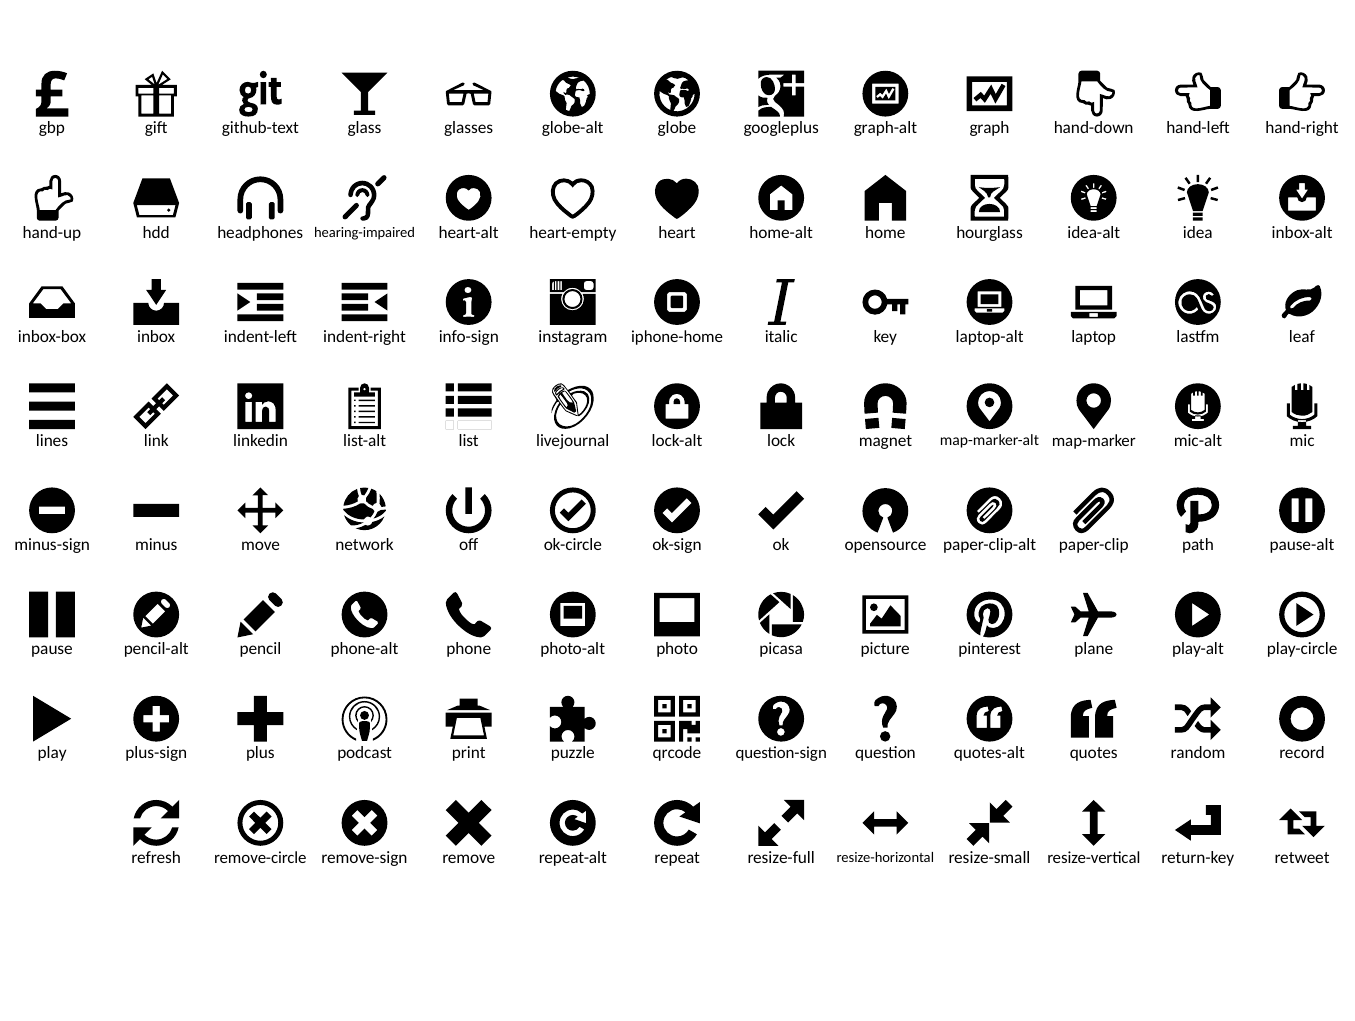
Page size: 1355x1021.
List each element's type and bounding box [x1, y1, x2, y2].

text_box [679, 695, 700, 717]
text_box [237, 293, 251, 311]
text_box [1279, 72, 1325, 112]
text_box [341, 314, 388, 322]
text_box [133, 799, 180, 819]
text_box [237, 176, 284, 214]
text_box [654, 178, 699, 219]
text_box [445, 82, 492, 106]
text_box [445, 408, 454, 417]
text_box [341, 293, 369, 301]
text_box [1174, 72, 1221, 112]
text_box [366, 488, 377, 506]
text_box [1184, 177, 1191, 185]
text_box [781, 799, 805, 823]
text_box [758, 95, 769, 108]
text_box [237, 314, 284, 322]
text_box [256, 303, 284, 311]
text_box [29, 286, 75, 318]
text_box [758, 491, 805, 530]
text_box [374, 293, 388, 311]
text_box [457, 408, 492, 417]
text_box [862, 811, 909, 835]
text_box [1174, 697, 1221, 733]
text_box [654, 695, 675, 717]
text_box [360, 487, 369, 496]
text_box [1291, 383, 1313, 416]
text_box [1174, 805, 1221, 841]
text_box [341, 303, 369, 311]
text_box [1205, 177, 1212, 185]
text_box [1070, 311, 1117, 319]
text_box [373, 509, 386, 519]
text_box [862, 289, 909, 315]
text_box [243, 600, 275, 632]
text_box [457, 383, 492, 392]
text_box [447, 698, 491, 711]
text_box [465, 487, 472, 514]
text_box [259, 70, 267, 79]
text_box [966, 76, 1013, 112]
text_box [864, 383, 907, 414]
text_box [1070, 699, 1093, 738]
text_box [237, 282, 284, 290]
text_box [0, 279, 1355, 347]
text_box [550, 178, 595, 219]
text_box [343, 503, 375, 520]
text_box [256, 293, 284, 301]
text_box [260, 82, 267, 105]
text_box [146, 279, 167, 305]
text_box [862, 595, 909, 634]
text_box [445, 395, 454, 404]
text_box [0, 591, 1355, 659]
text_box [1210, 186, 1219, 192]
text_box [0, 695, 1355, 763]
text_box [103, 799, 1355, 868]
text_box [133, 503, 180, 517]
text_box [1279, 808, 1305, 835]
text_box [457, 395, 492, 404]
text_box [1095, 699, 1117, 738]
text_box [0, 70, 1355, 139]
text_box [268, 77, 282, 105]
text_box [341, 72, 388, 115]
text_box [343, 488, 359, 506]
text_box [1177, 186, 1186, 192]
text_box [29, 383, 75, 393]
text_box [0, 174, 1355, 243]
text_box [1177, 196, 1186, 202]
text_box [1174, 704, 1192, 717]
text_box [1299, 811, 1325, 838]
text_box [792, 595, 805, 622]
text_box [445, 383, 454, 392]
text_box [344, 515, 364, 526]
text_box [1186, 184, 1209, 216]
text_box [29, 401, 75, 411]
text_box [1281, 285, 1322, 319]
text_box [445, 712, 492, 739]
text_box [0, 487, 1355, 555]
text_box [341, 282, 388, 290]
text_box [0, 383, 1355, 451]
text_box [133, 178, 180, 218]
text_box [1075, 285, 1113, 310]
text_box [758, 591, 791, 634]
text_box [874, 695, 897, 728]
text_box [1210, 196, 1219, 202]
text_box [379, 493, 386, 507]
text_box [268, 592, 283, 607]
text_box [355, 516, 385, 531]
